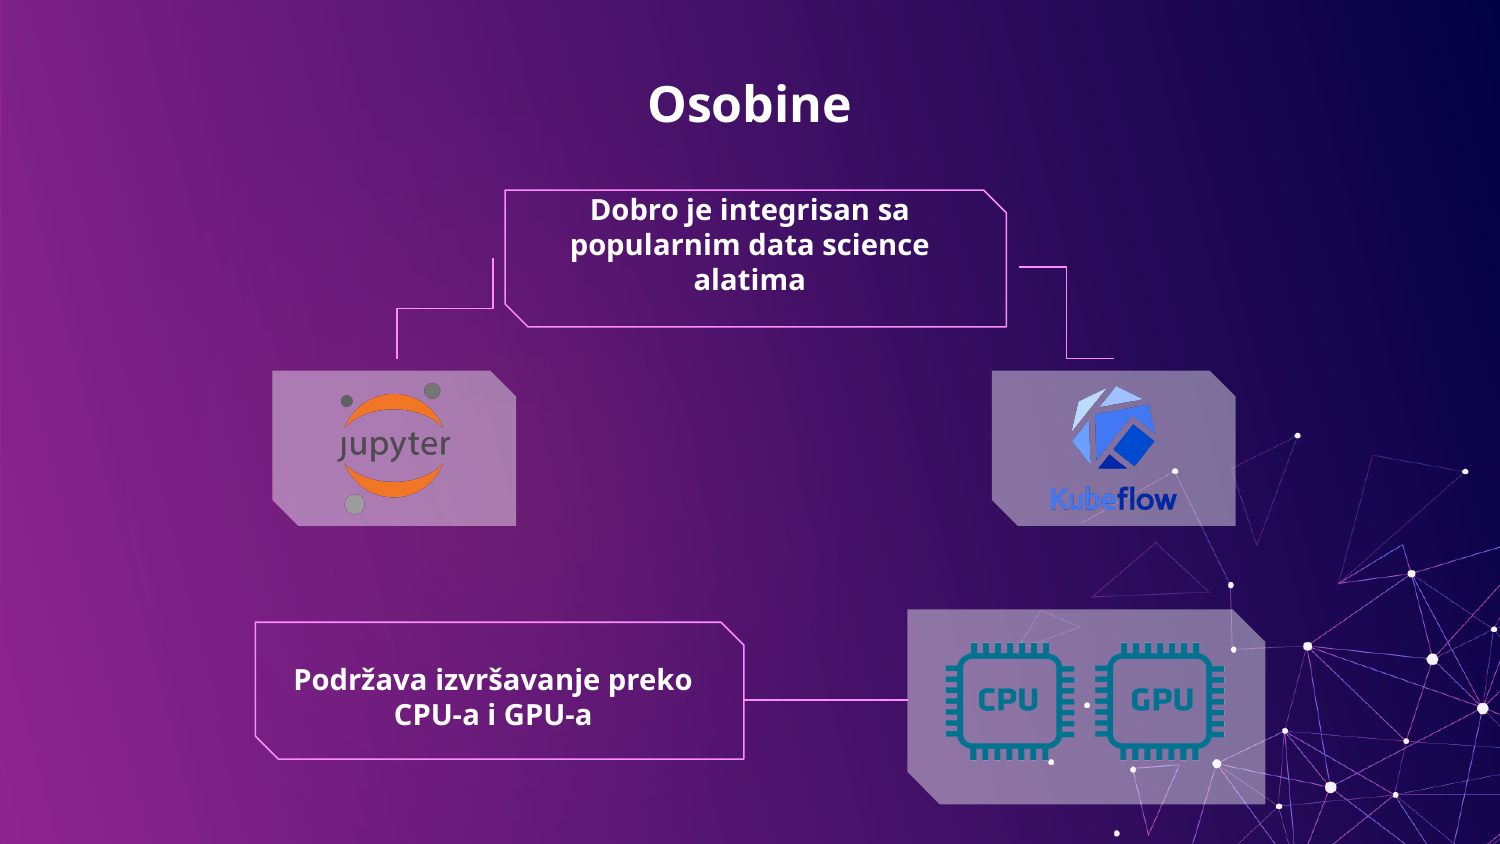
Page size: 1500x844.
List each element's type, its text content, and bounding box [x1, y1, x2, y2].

text_box [505, 190, 993, 199]
text_box [991, 370, 1236, 526]
picture [0, 0, 1500, 844]
text_box Podržava izvršavanje preko CPU-a i GPU-a [270, 654, 716, 739]
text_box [394, 260, 496, 357]
title Osobine [322, 57, 1178, 214]
text_box [272, 370, 517, 526]
text_box Dobro je integrisan sa popularnim data science alatima [503, 199, 997, 312]
text_box [255, 622, 744, 760]
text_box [1018, 266, 1114, 359]
text_box [907, 609, 1266, 805]
text_box [513, 203, 1007, 327]
